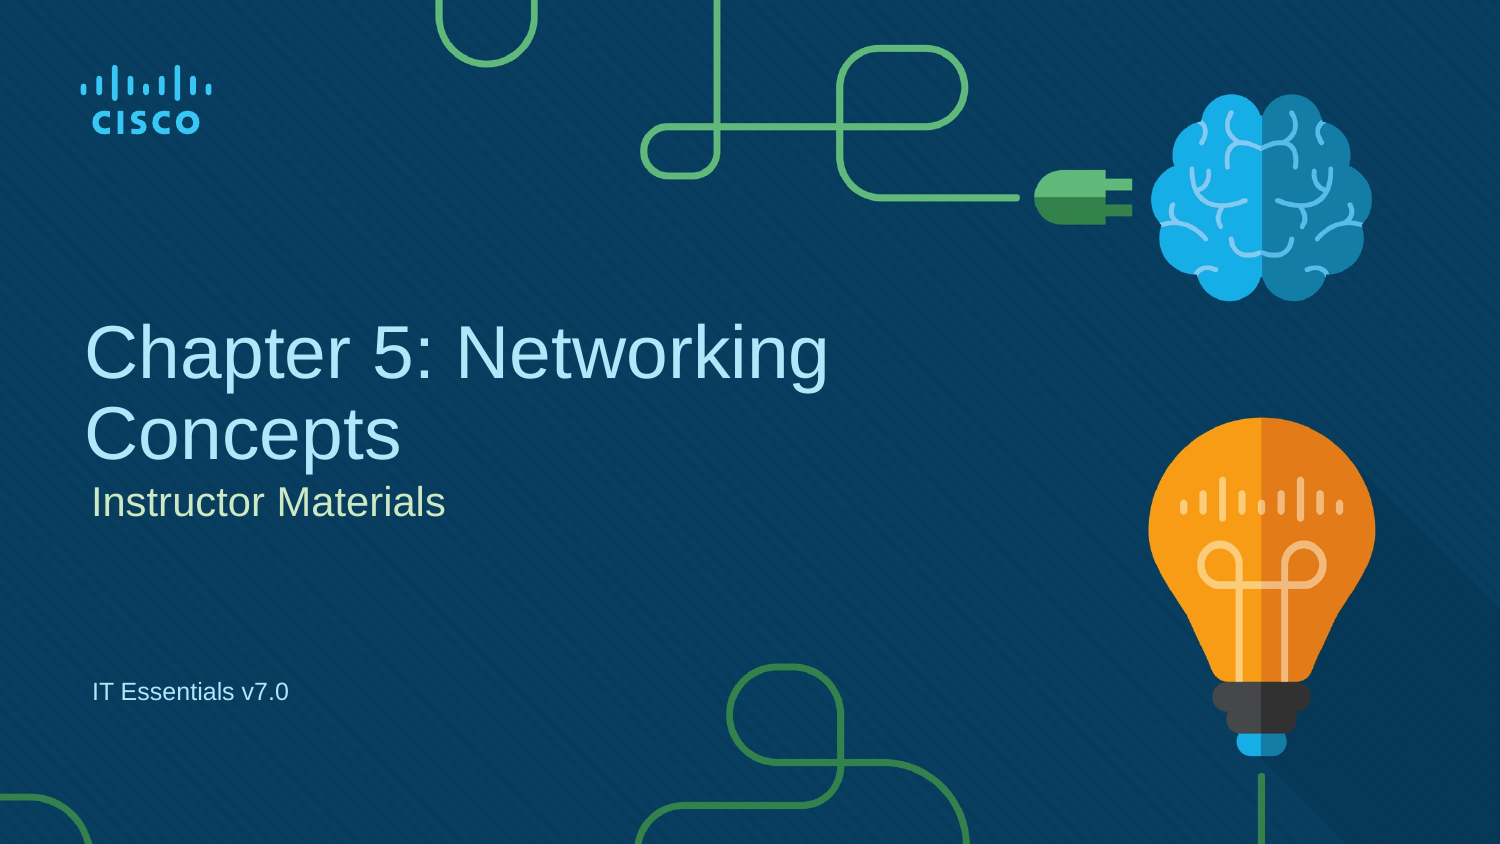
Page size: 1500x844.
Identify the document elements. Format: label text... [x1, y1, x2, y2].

subtitle IT Essentials v7.0 [77, 624, 567, 773]
list Instructor Materials [76, 471, 1048, 521]
picture [0, 0, 1500, 844]
title Chapter 5: Networking Concepts [69, 310, 1181, 484]
